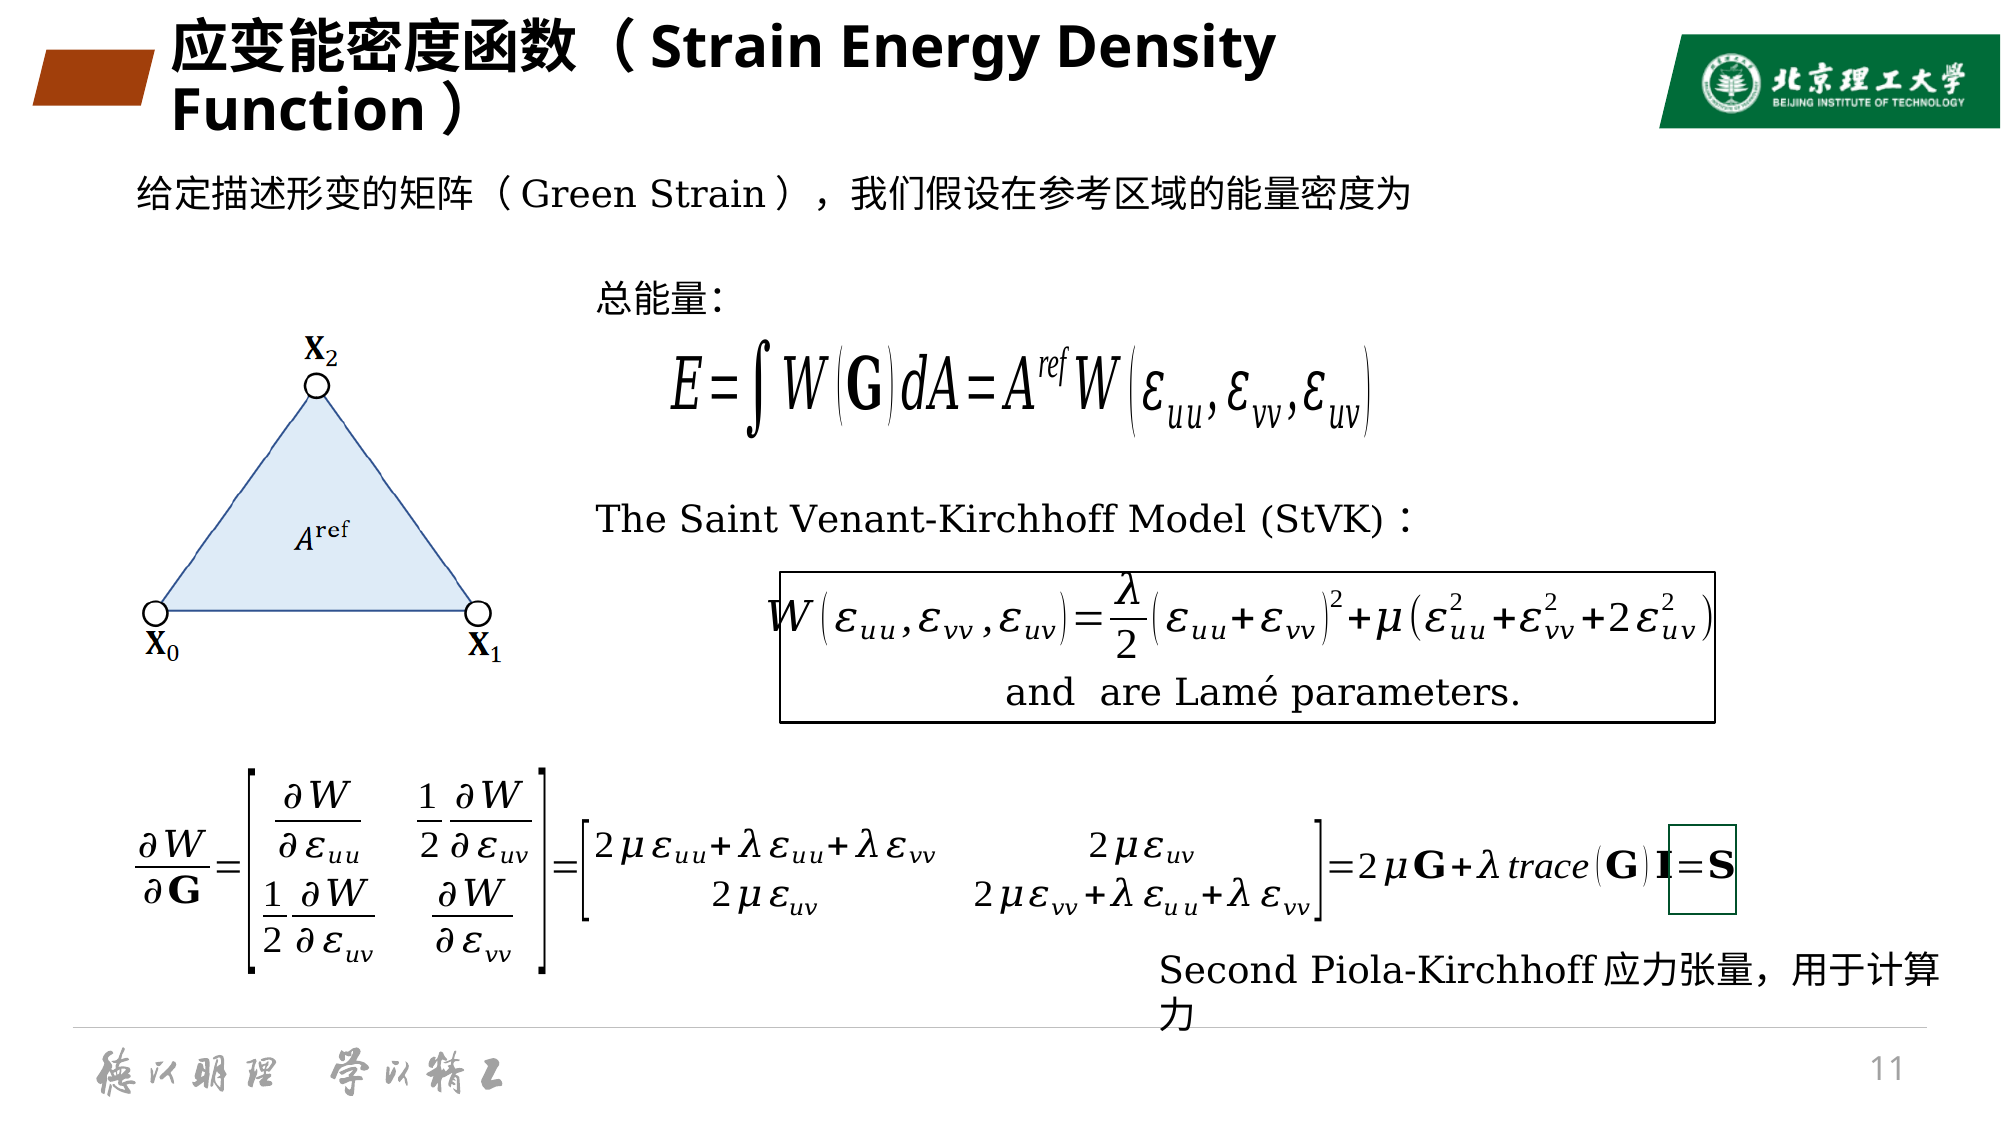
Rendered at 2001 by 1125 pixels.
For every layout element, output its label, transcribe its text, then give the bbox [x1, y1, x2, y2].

title 应变能密度函数（Strain Energy Density Function） [155, 41, 1621, 120]
picture [121, 313, 531, 675]
text_box The Saint Venant-Kirchhoff Model (StVK)： [580, 487, 1581, 548]
text_box 总能量： [580, 267, 796, 328]
text_box Second Piola-Kirchhoff应力张量，用于计算力 [1143, 938, 1957, 1044]
text_box [1668, 824, 1737, 915]
picture [1685, 39, 1985, 124]
text_box [780, 572, 1716, 723]
